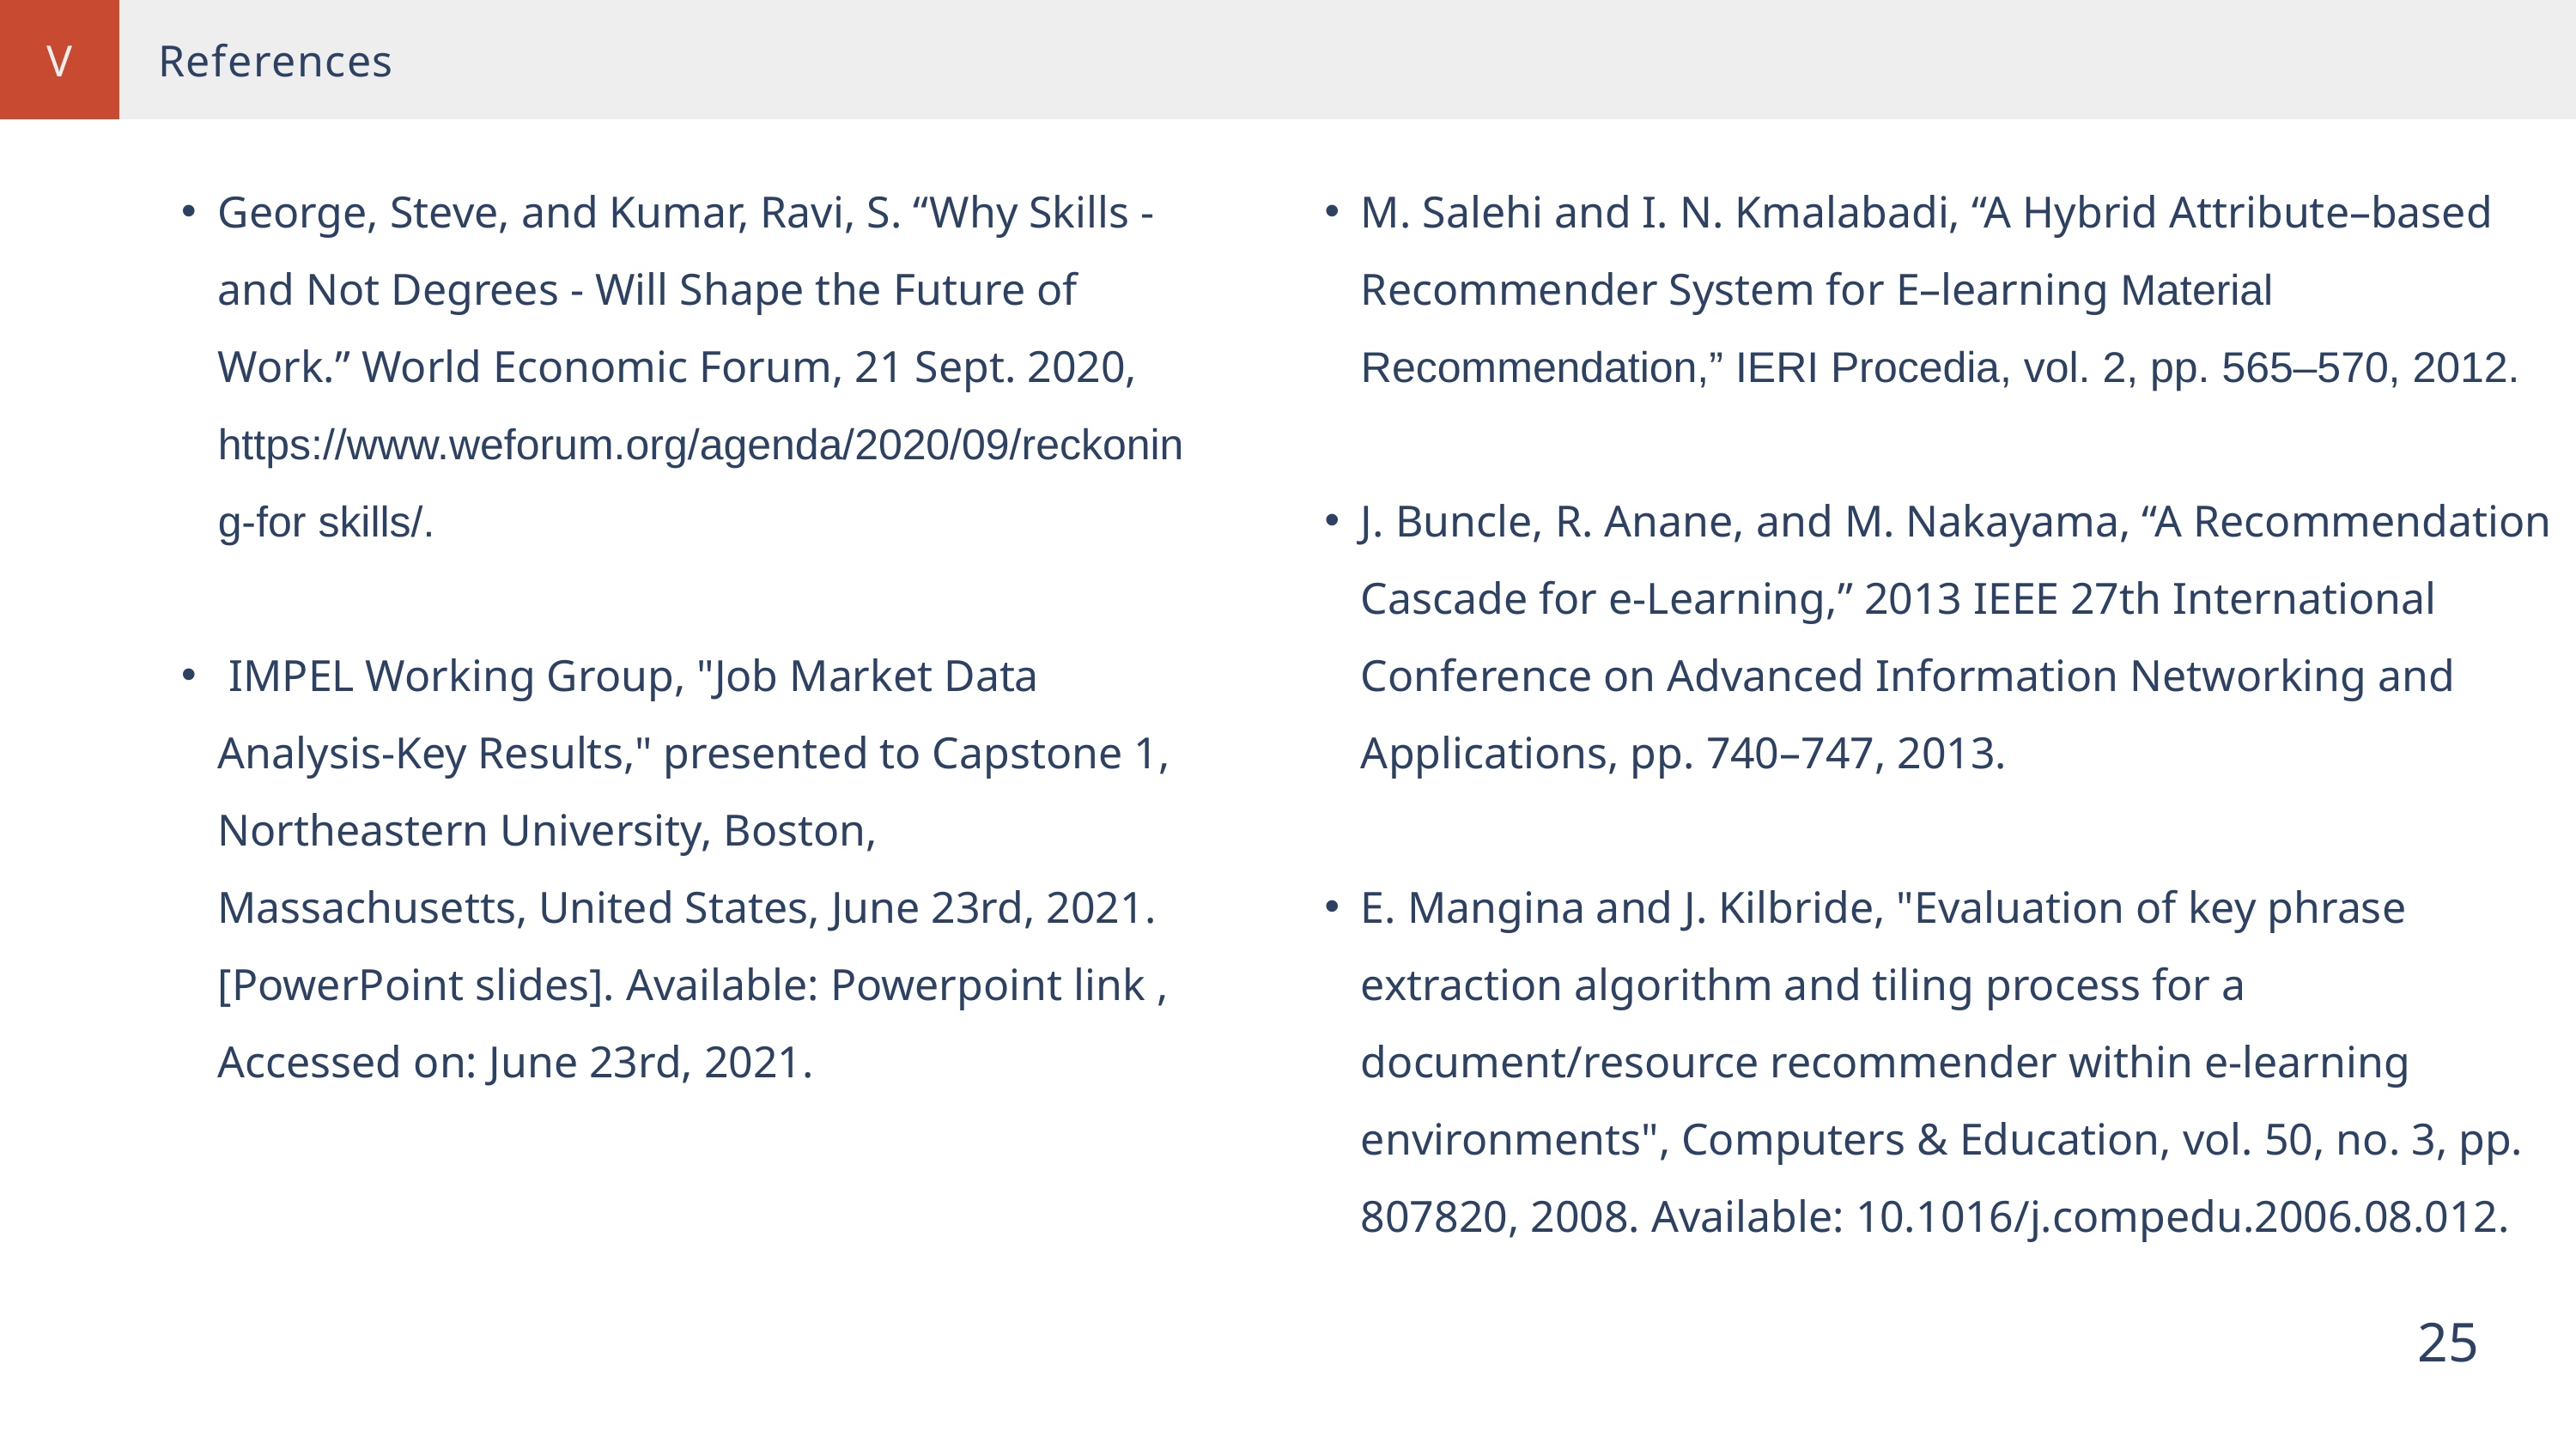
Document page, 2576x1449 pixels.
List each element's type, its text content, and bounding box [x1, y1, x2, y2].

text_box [0, 0, 120, 120]
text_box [120, 0, 2576, 120]
text_box 25 [2383, 1313, 2480, 1373]
text_box George, Steve, and Kumar, Ravi, S. “Why Skills - and Not Degrees - Will Shape the Future of Work.” World Economic Forum, 21 Sept. 2020, https://www.weforum.org/agenda/2020/09/reckoning-for skills/. IMPEL Working Group, "Job Market Data Analysis-Key Results," presented to Capstone 1, Northeastern University, Boston, Massachusetts, United States, June 23rd, 2021. [PowerPoint slides]. Available: Powerpoint link , Accessed on: June 23rd, 2021. [144, 159, 1195, 1164]
text_box M. Salehi and I. N. Kmalabadi, “A Hybrid Attribute–based Recommender System for E–learning Material Recommendation,” IERI Procedia, vol. 2, pp. 565–570, 2012. J. Buncle, R. Anane, and M. Nakayama, “A Recommendation Cascade for e-Learning,” 2013 IEEE 27th International Conference on Advanced Information Networking and Applications, pp. 740–747, 2013. E. Mangina and J. Kilbride, "Evaluation of key phrase extraction algorithm and tiling process for a document/resource recommender within e-learning environments", Computers & Education, vol. 50, no. 3, pp. 807820, 2008. Available: 10.1016/j.compedu.2006.08.012. [1287, 159, 2576, 1313]
